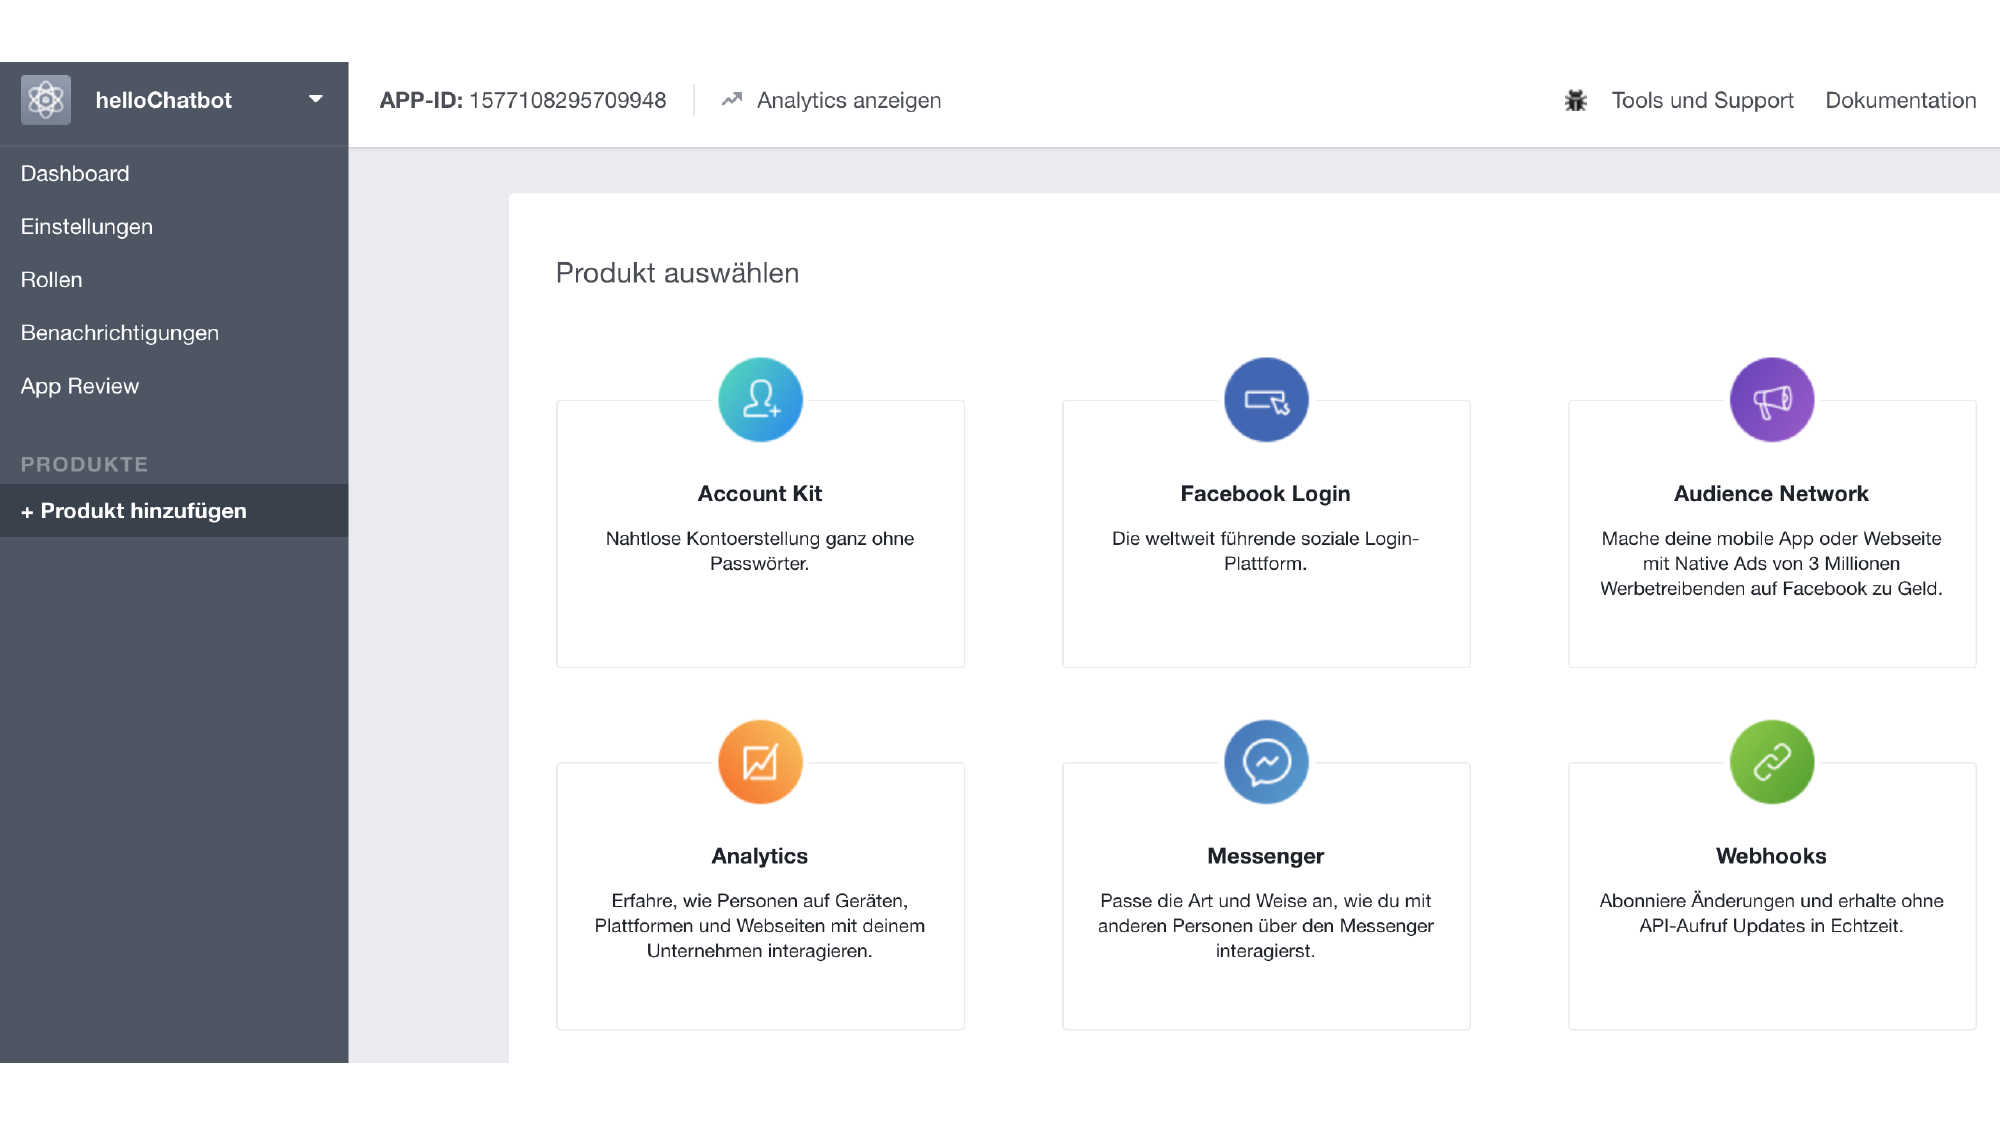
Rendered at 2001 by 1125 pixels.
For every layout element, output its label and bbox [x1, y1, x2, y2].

picture [0, 62, 2000, 1063]
